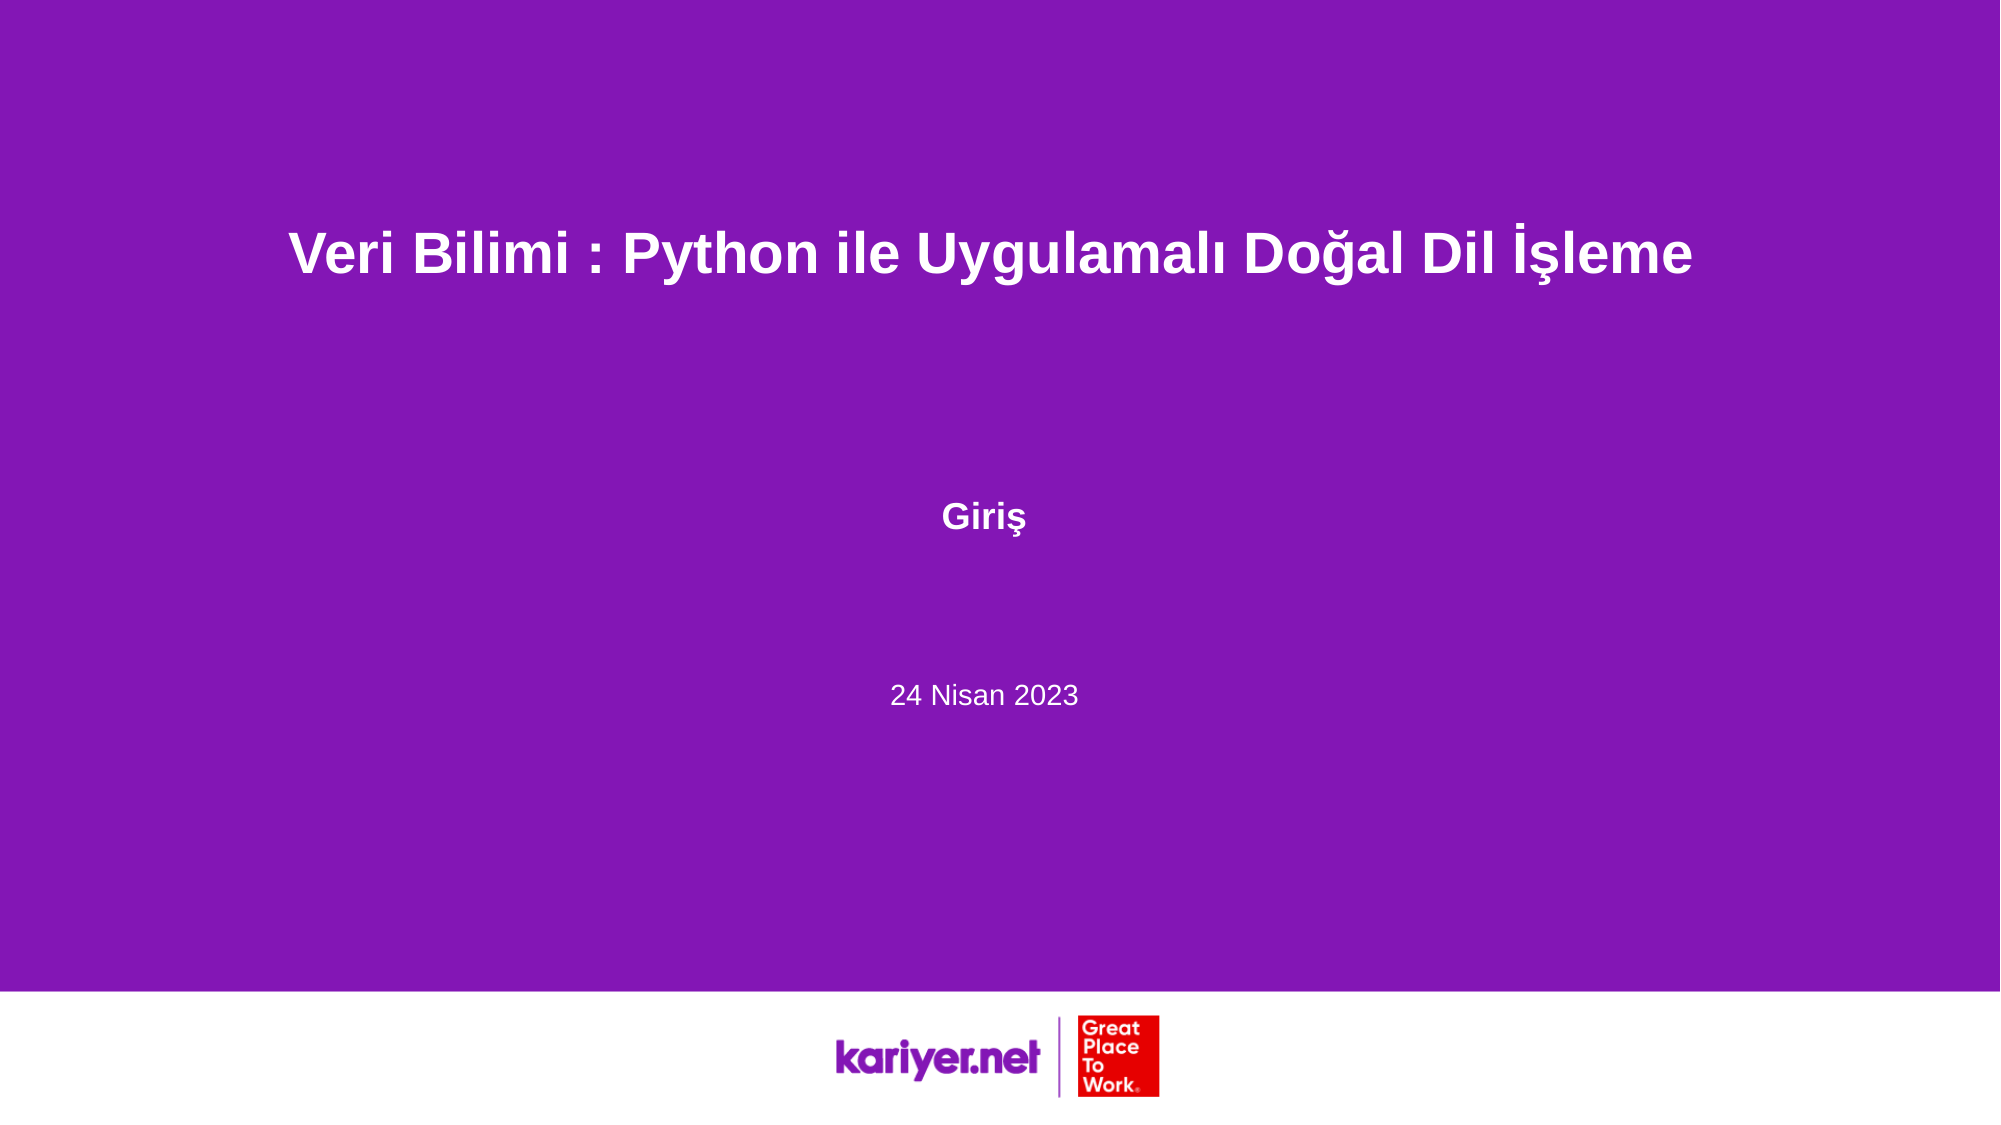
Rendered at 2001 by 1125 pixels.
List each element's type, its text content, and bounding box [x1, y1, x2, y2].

list Giriş 24 Nisan 2023 [491, 489, 1478, 1125]
picture [0, 0, 2000, 1125]
list Veri Bilimi : Python ile Uygulamalı Doğal Dil İşleme [183, 215, 1817, 869]
